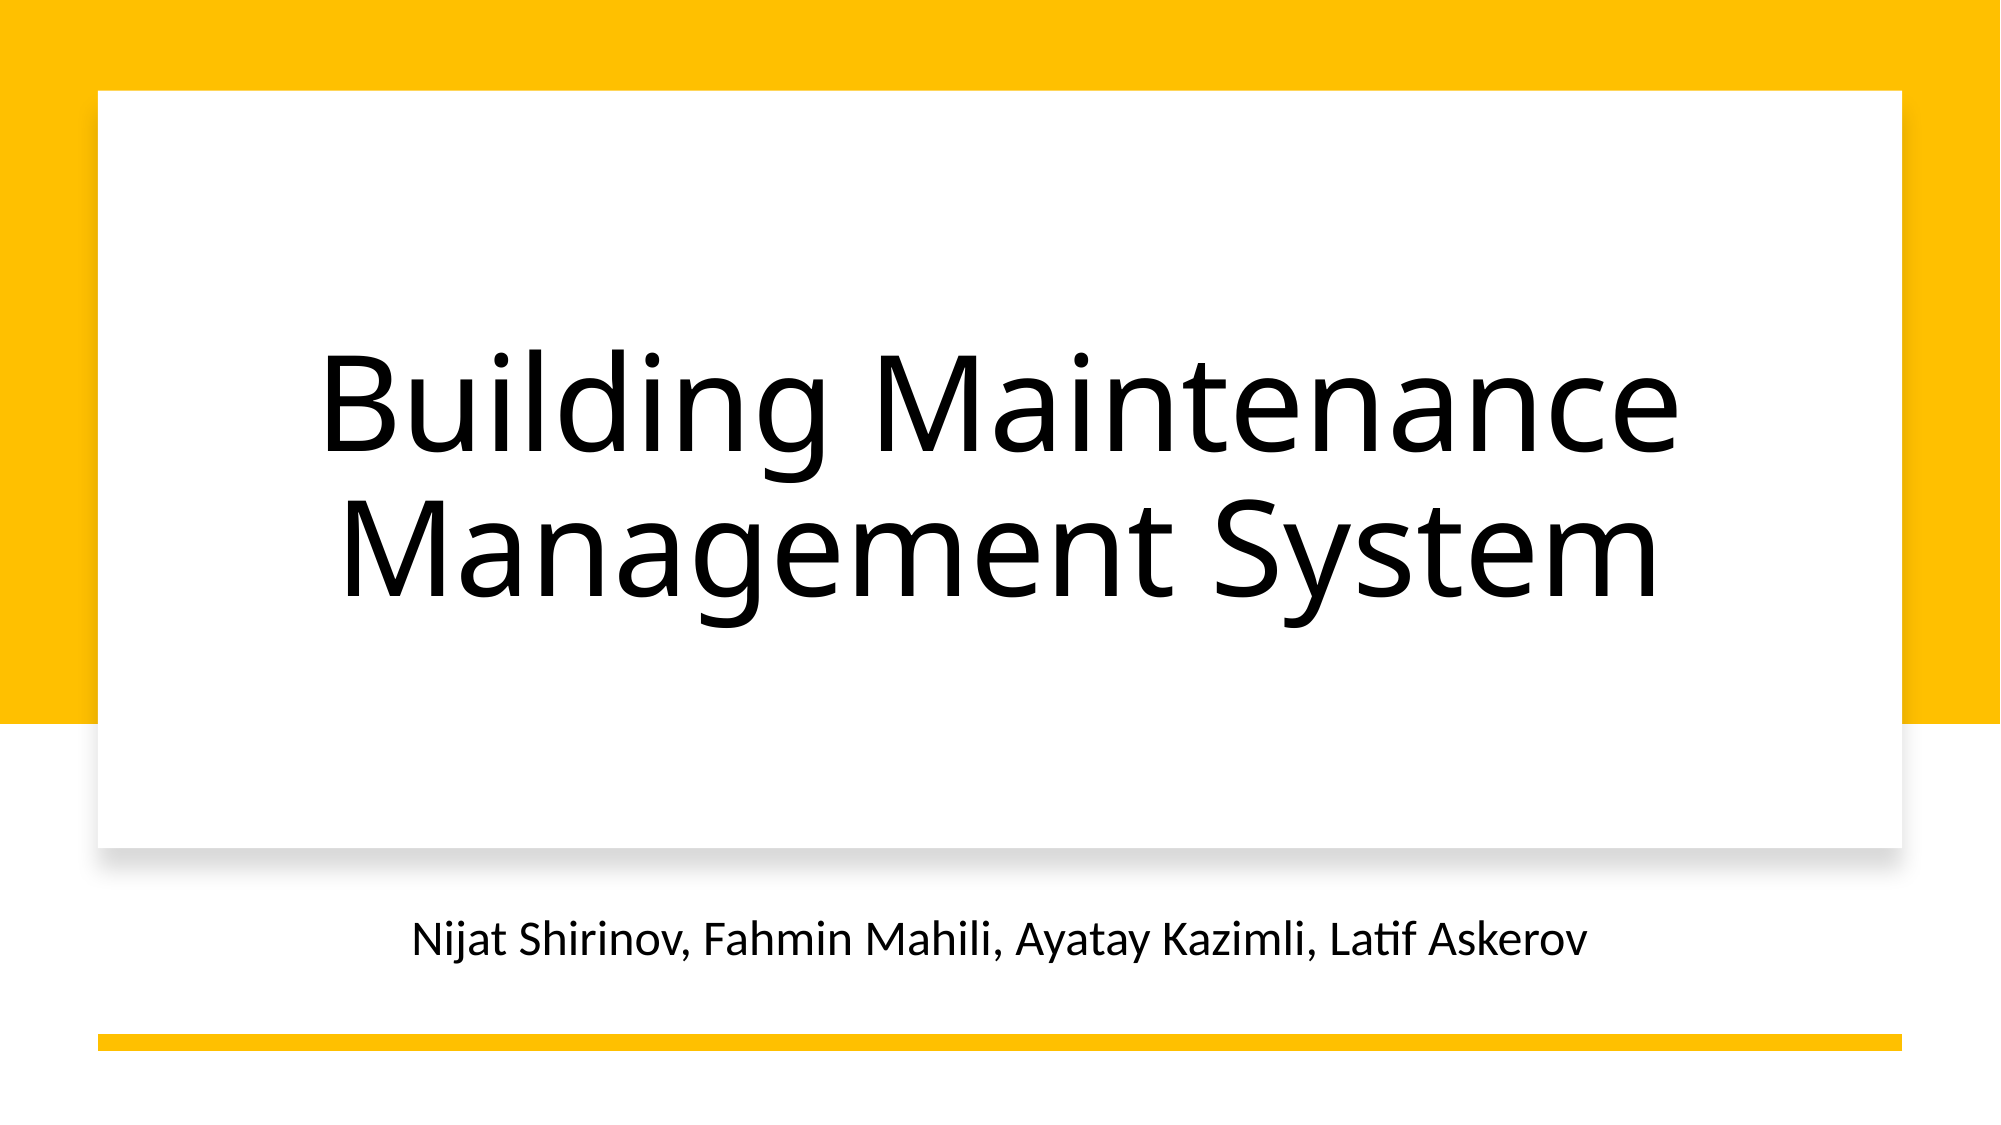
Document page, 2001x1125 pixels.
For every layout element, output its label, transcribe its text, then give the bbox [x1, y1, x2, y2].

text_box [97, 89, 1903, 849]
subtitle Nijat Shirinov, Fahmin Mahili, Ayatay Kazimli, Latif Askerov [249, 904, 1750, 1012]
title Building Maintenance Management System [249, 212, 1750, 750]
text_box [0, 0, 2000, 725]
text_box [0, 725, 2000, 1125]
